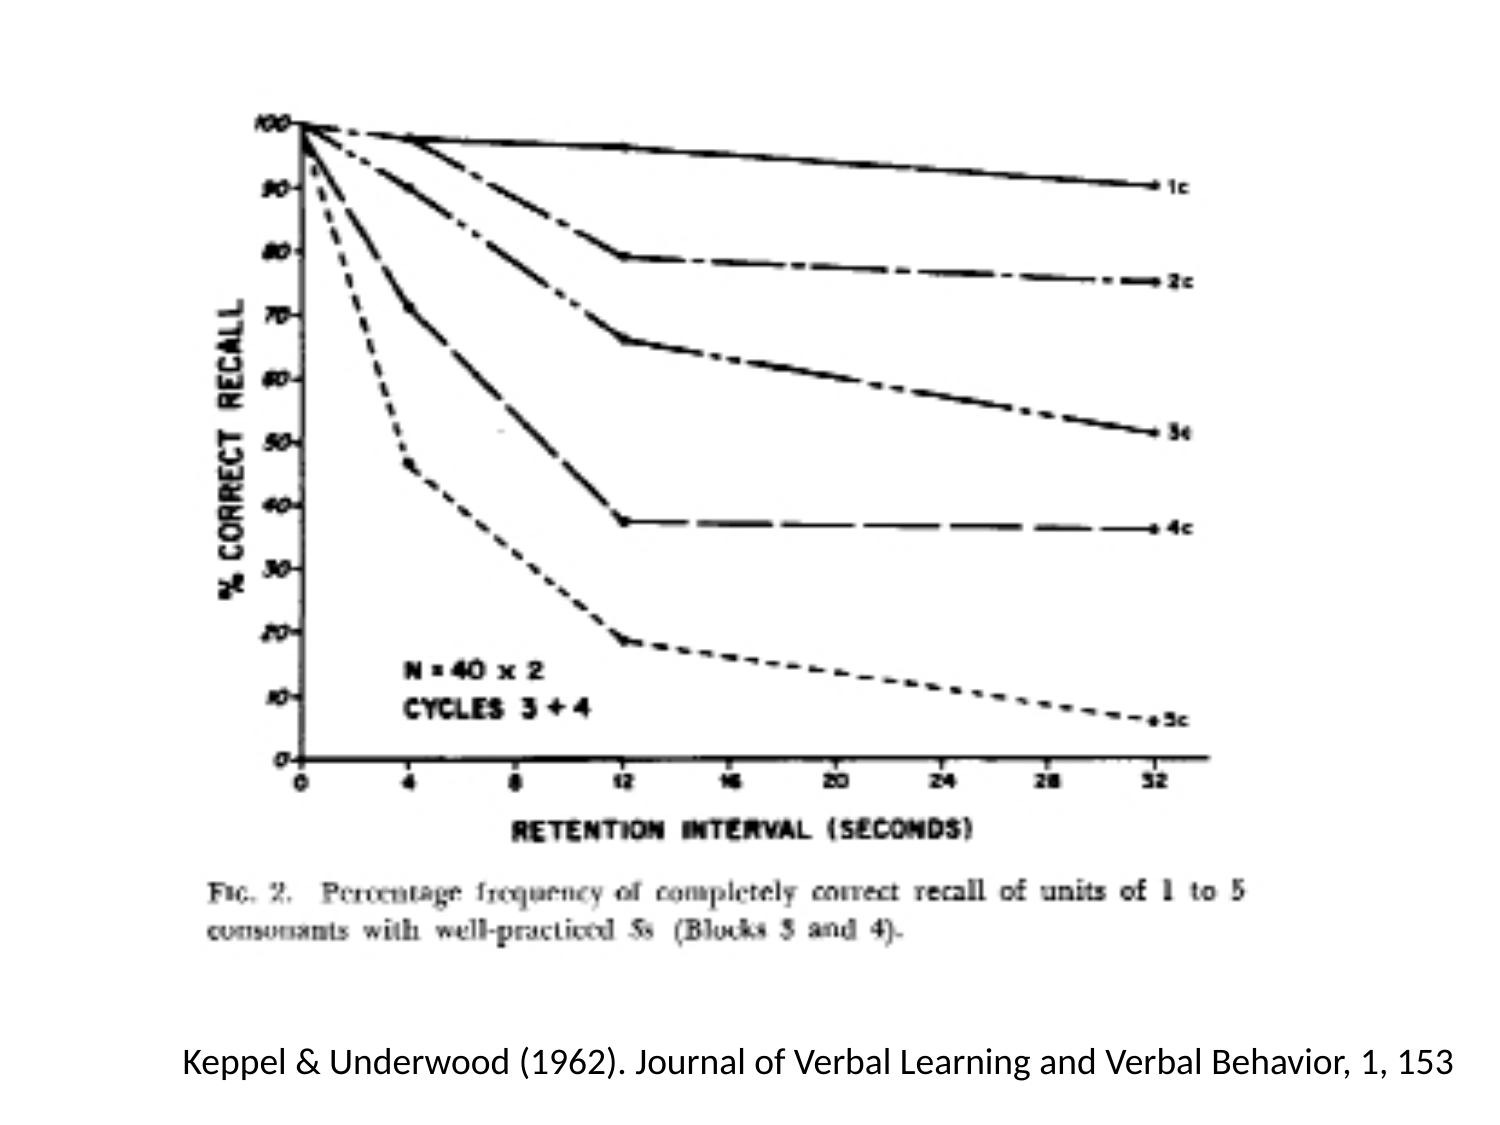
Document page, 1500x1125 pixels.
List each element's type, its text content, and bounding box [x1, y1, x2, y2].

text_box Keppel & Underwood (1962). Journal of Verbal Learning and Verbal Behavior, 1, 153 [167, 1029, 1471, 1090]
picture [168, 61, 1303, 997]
